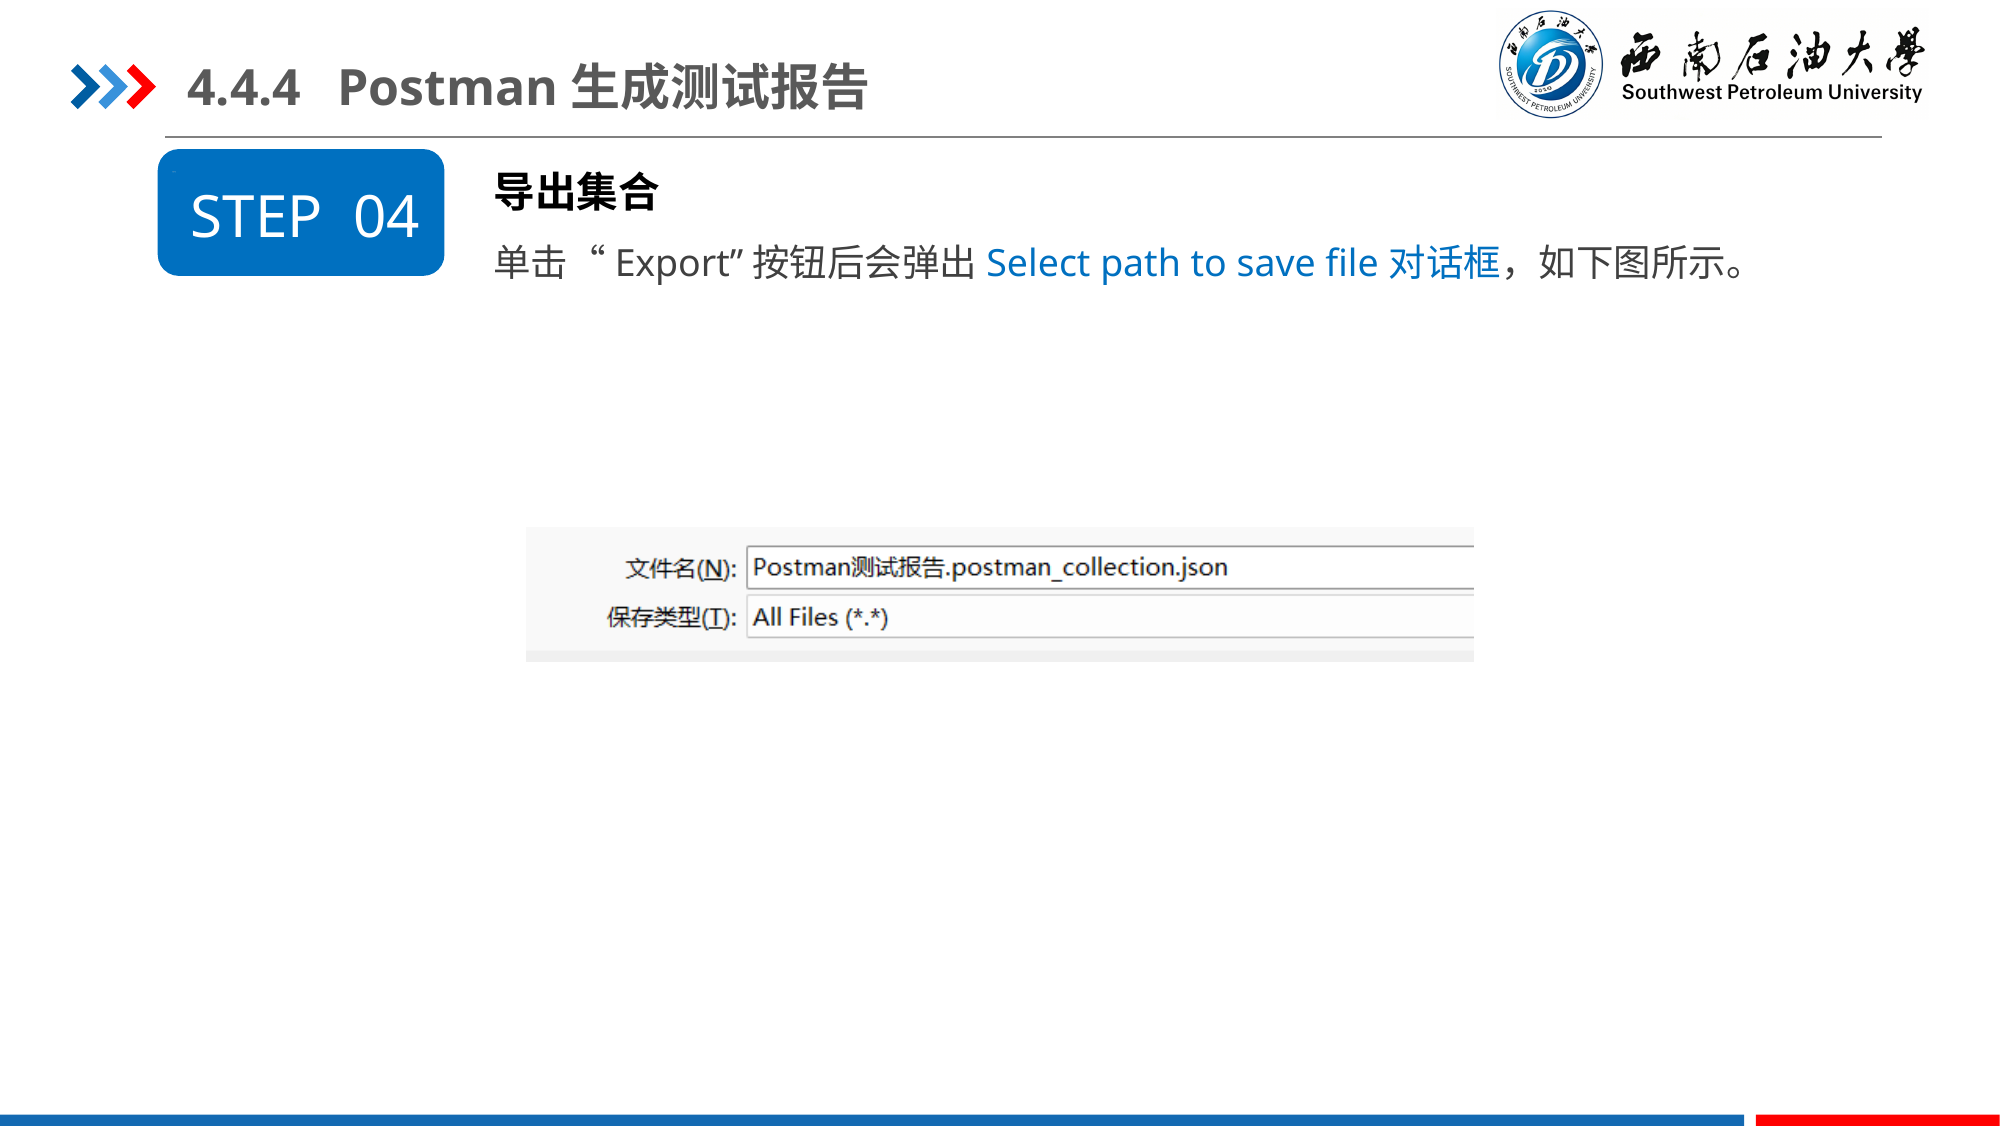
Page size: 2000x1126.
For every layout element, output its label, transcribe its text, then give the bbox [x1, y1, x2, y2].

text_box [155, 146, 447, 279]
text_box 导出集合 单击“Export”按钮后会弹出Select path to save file对话框，如下图所示。 [478, 133, 1883, 292]
picture [526, 526, 1474, 662]
text_box STEP 04 [172, 171, 439, 257]
text_box 4.4.4 Postman生成测试报告 [187, 43, 929, 127]
picture [1496, 8, 1929, 120]
